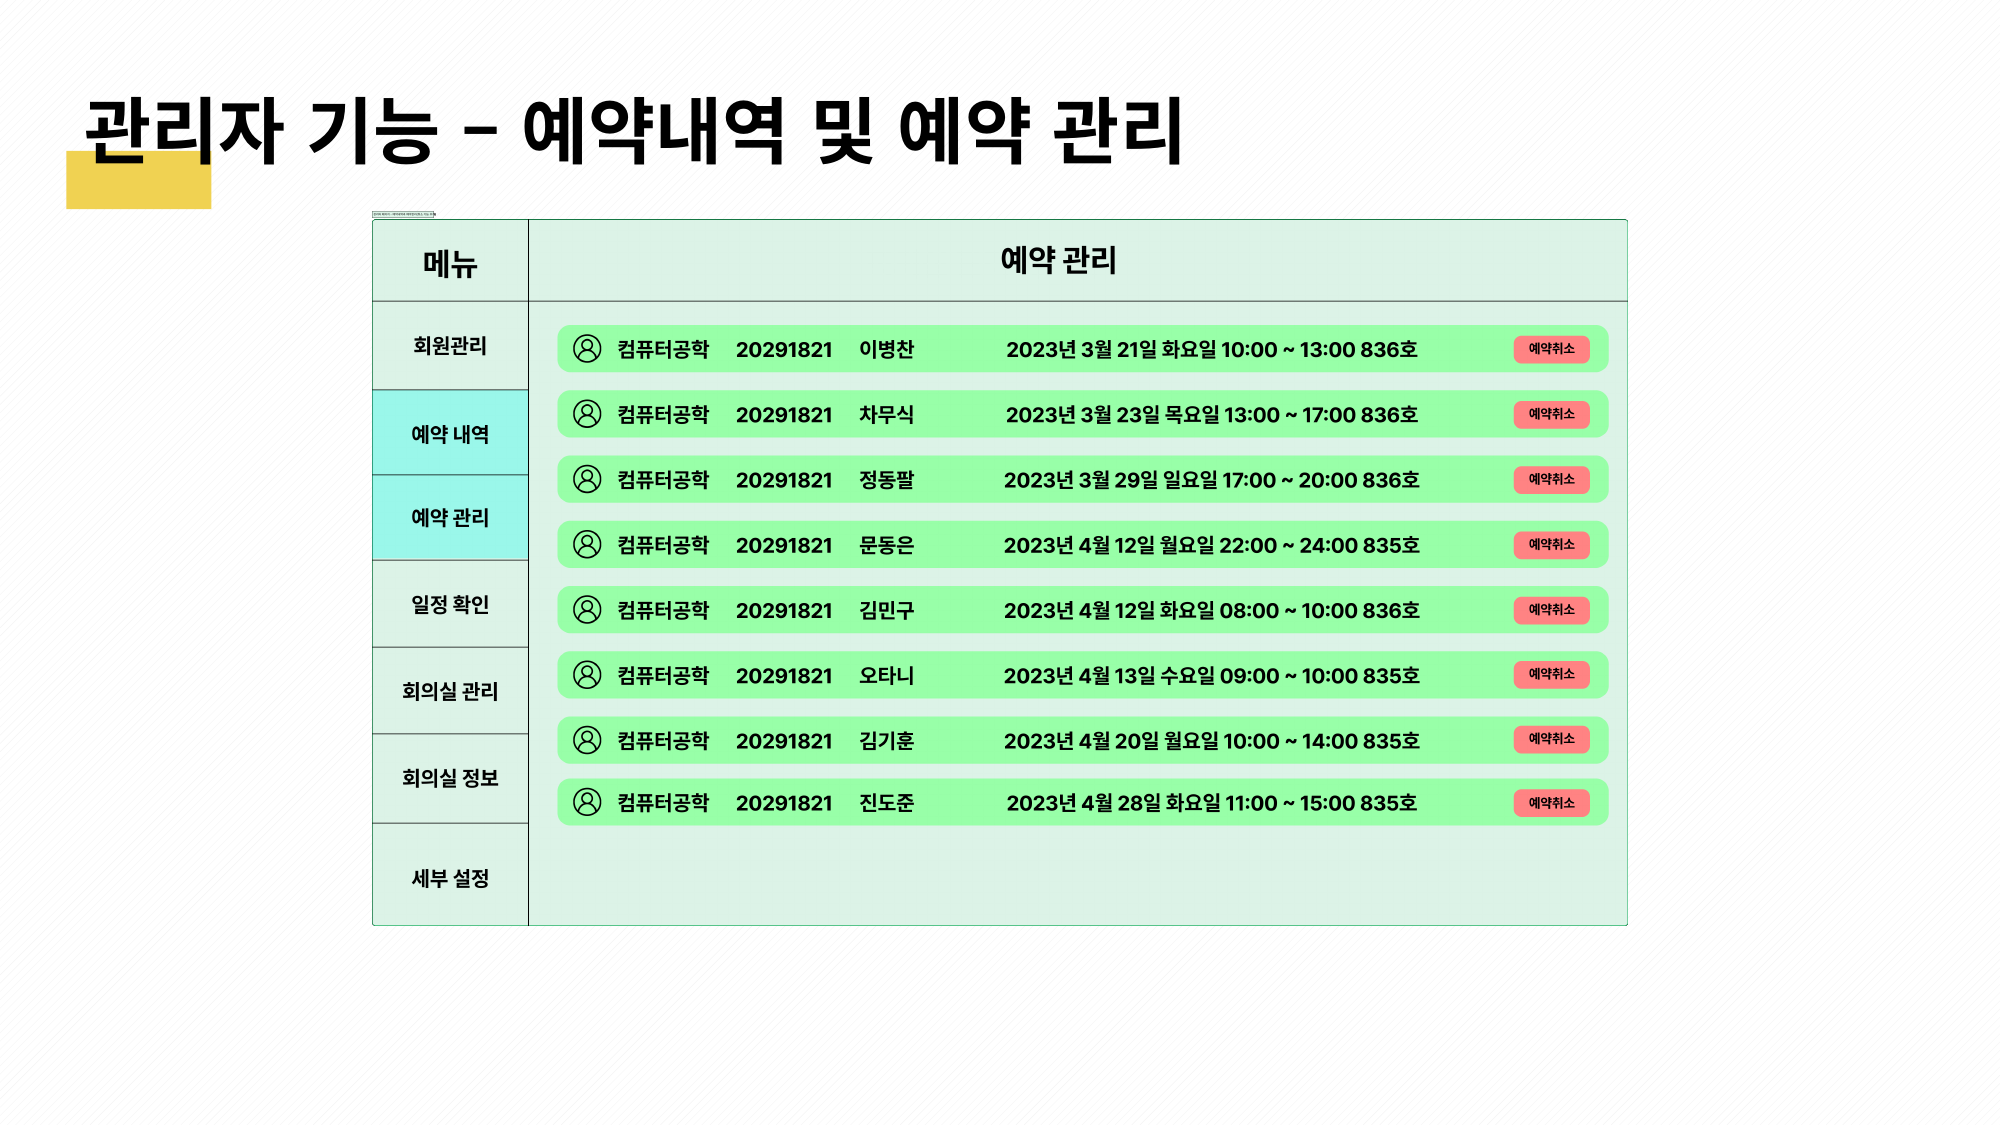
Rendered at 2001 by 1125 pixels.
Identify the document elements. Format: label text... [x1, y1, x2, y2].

text_box 관리자 기능 – 예약내역 및 예약 관리 [69, 77, 1833, 180]
picture [362, 209, 1638, 936]
text_box [65, 150, 213, 210]
